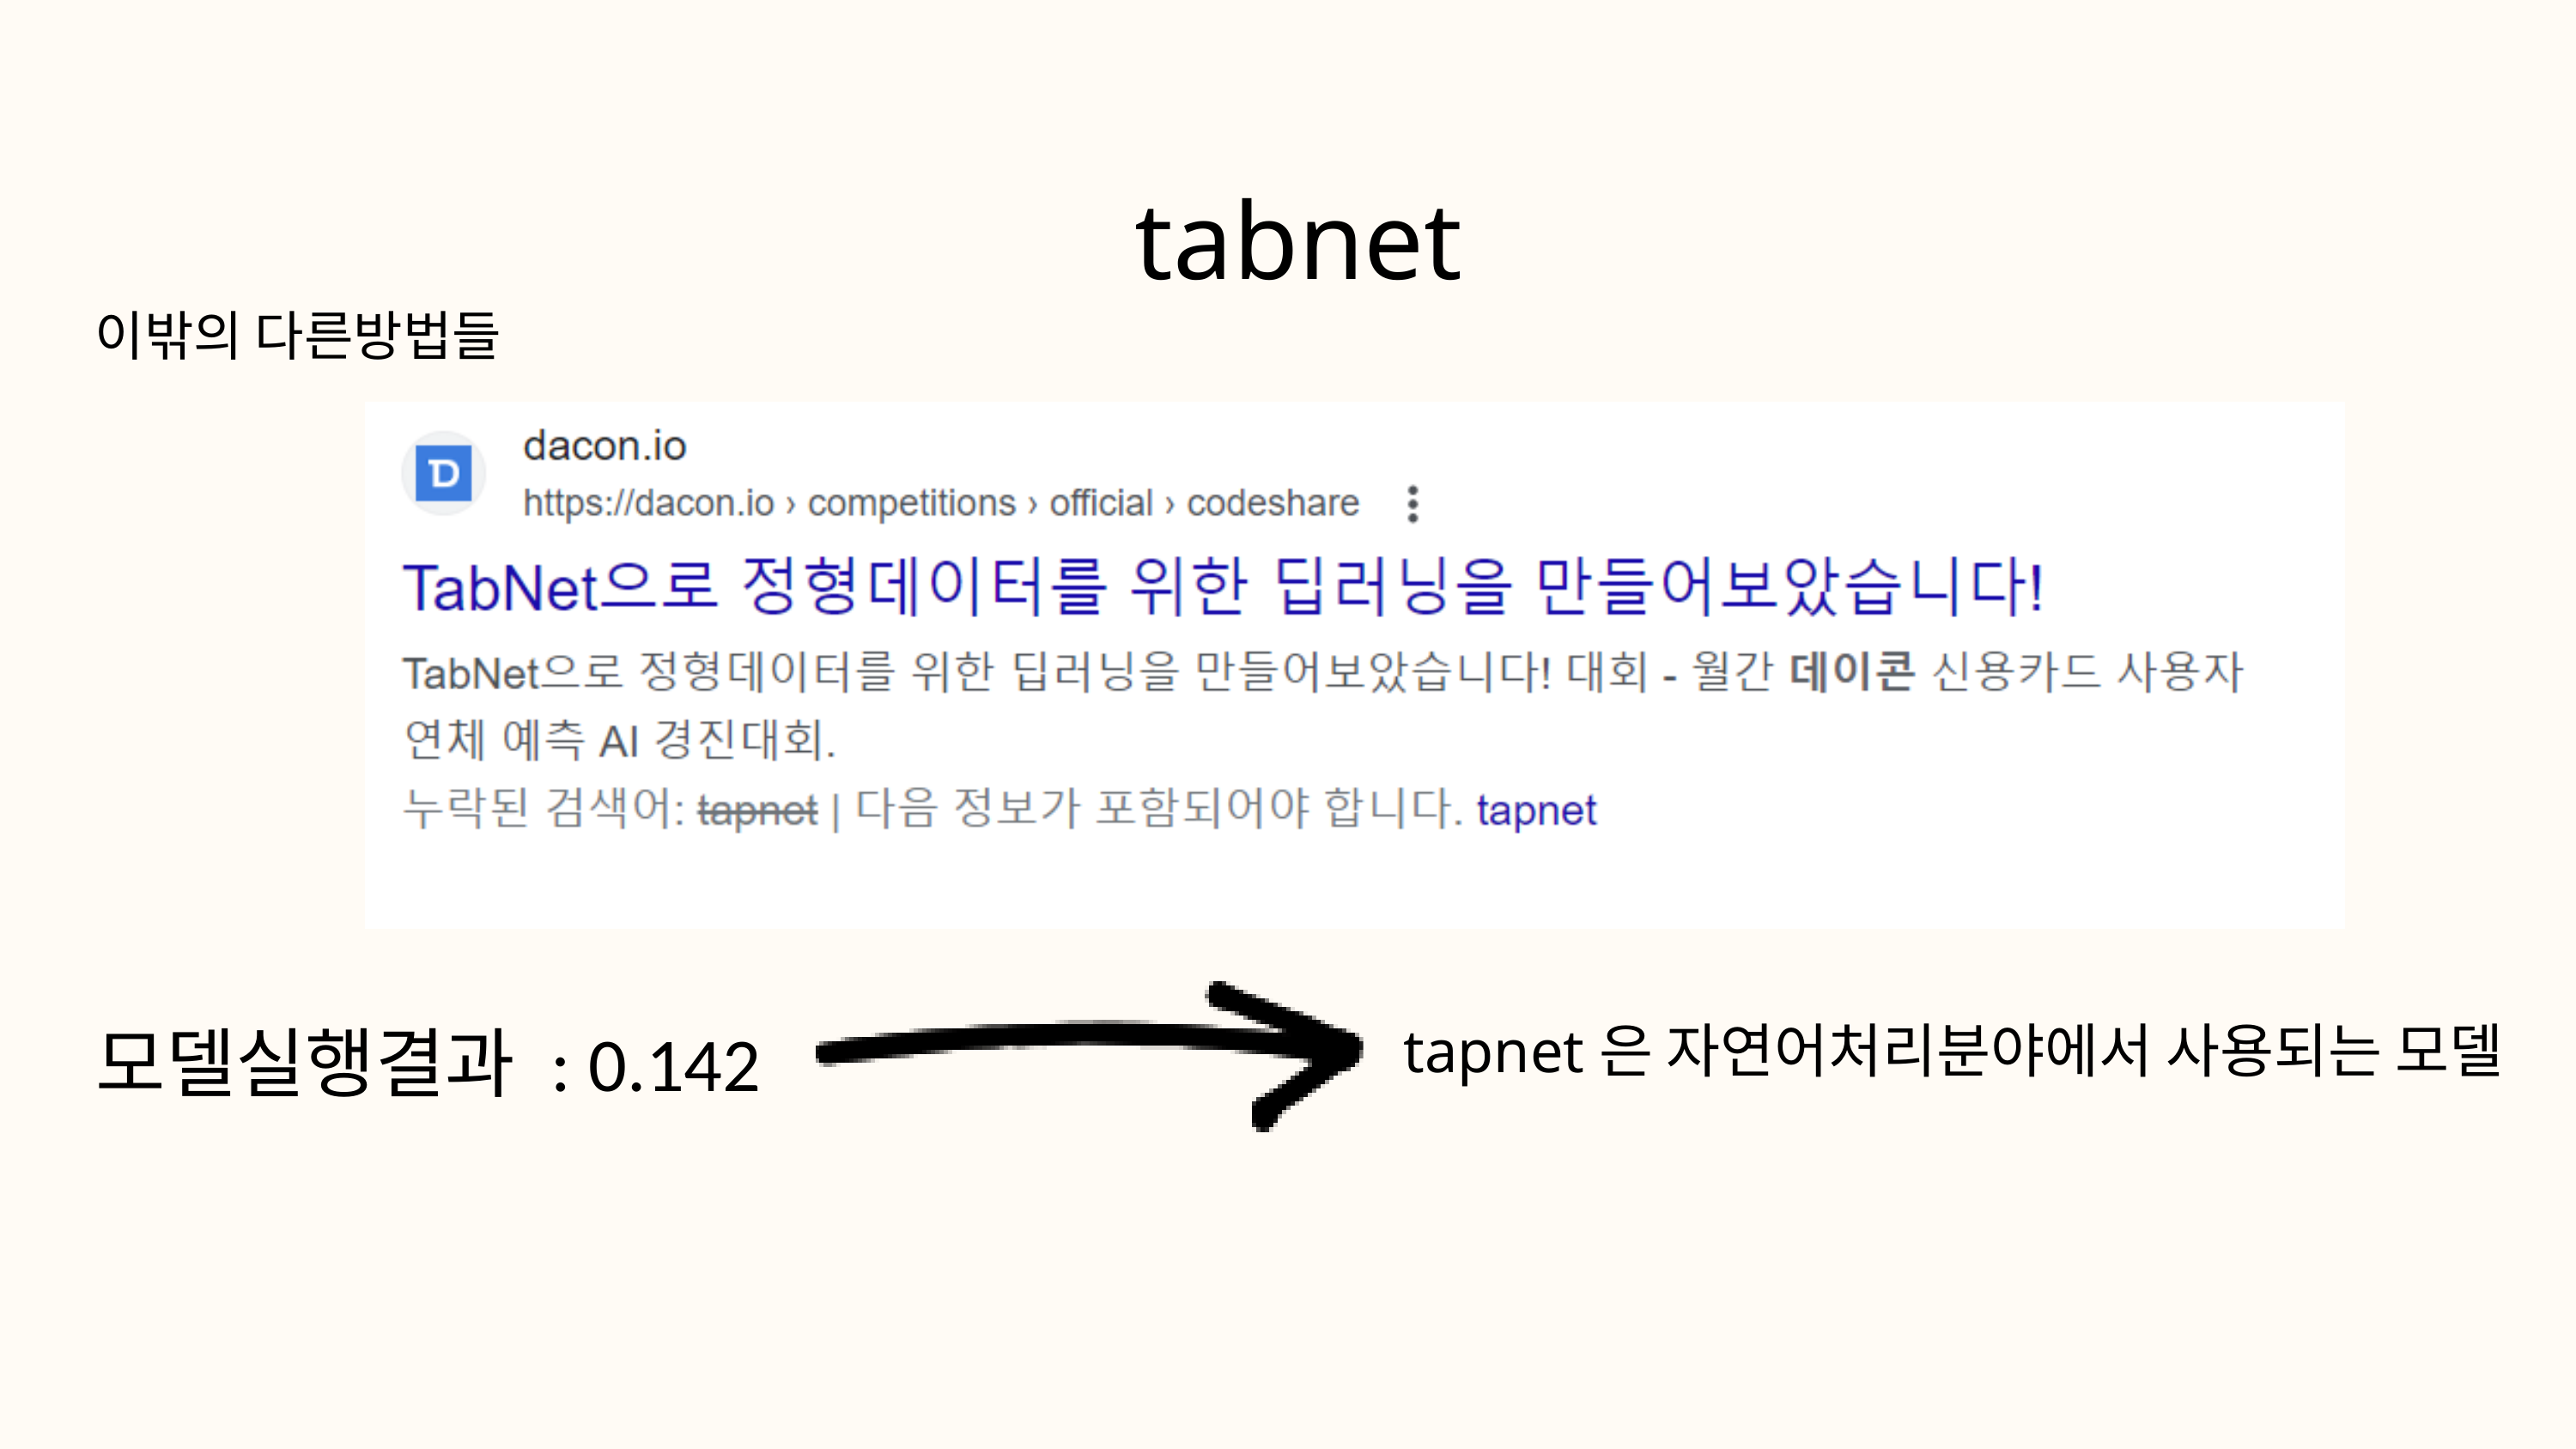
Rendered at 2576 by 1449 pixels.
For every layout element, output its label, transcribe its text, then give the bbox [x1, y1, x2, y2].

text_box 모델실행결과 : 0.142 [0, 977, 890, 1107]
picture [364, 402, 2346, 929]
text_box [816, 981, 1364, 1132]
text_box tapnet은 자연어처리분야에서 사용되는 모델 [1403, 984, 2535, 1185]
text_box tabnet [800, 173, 1798, 301]
text_box 이밖의 다른방법들 [94, 291, 1053, 367]
